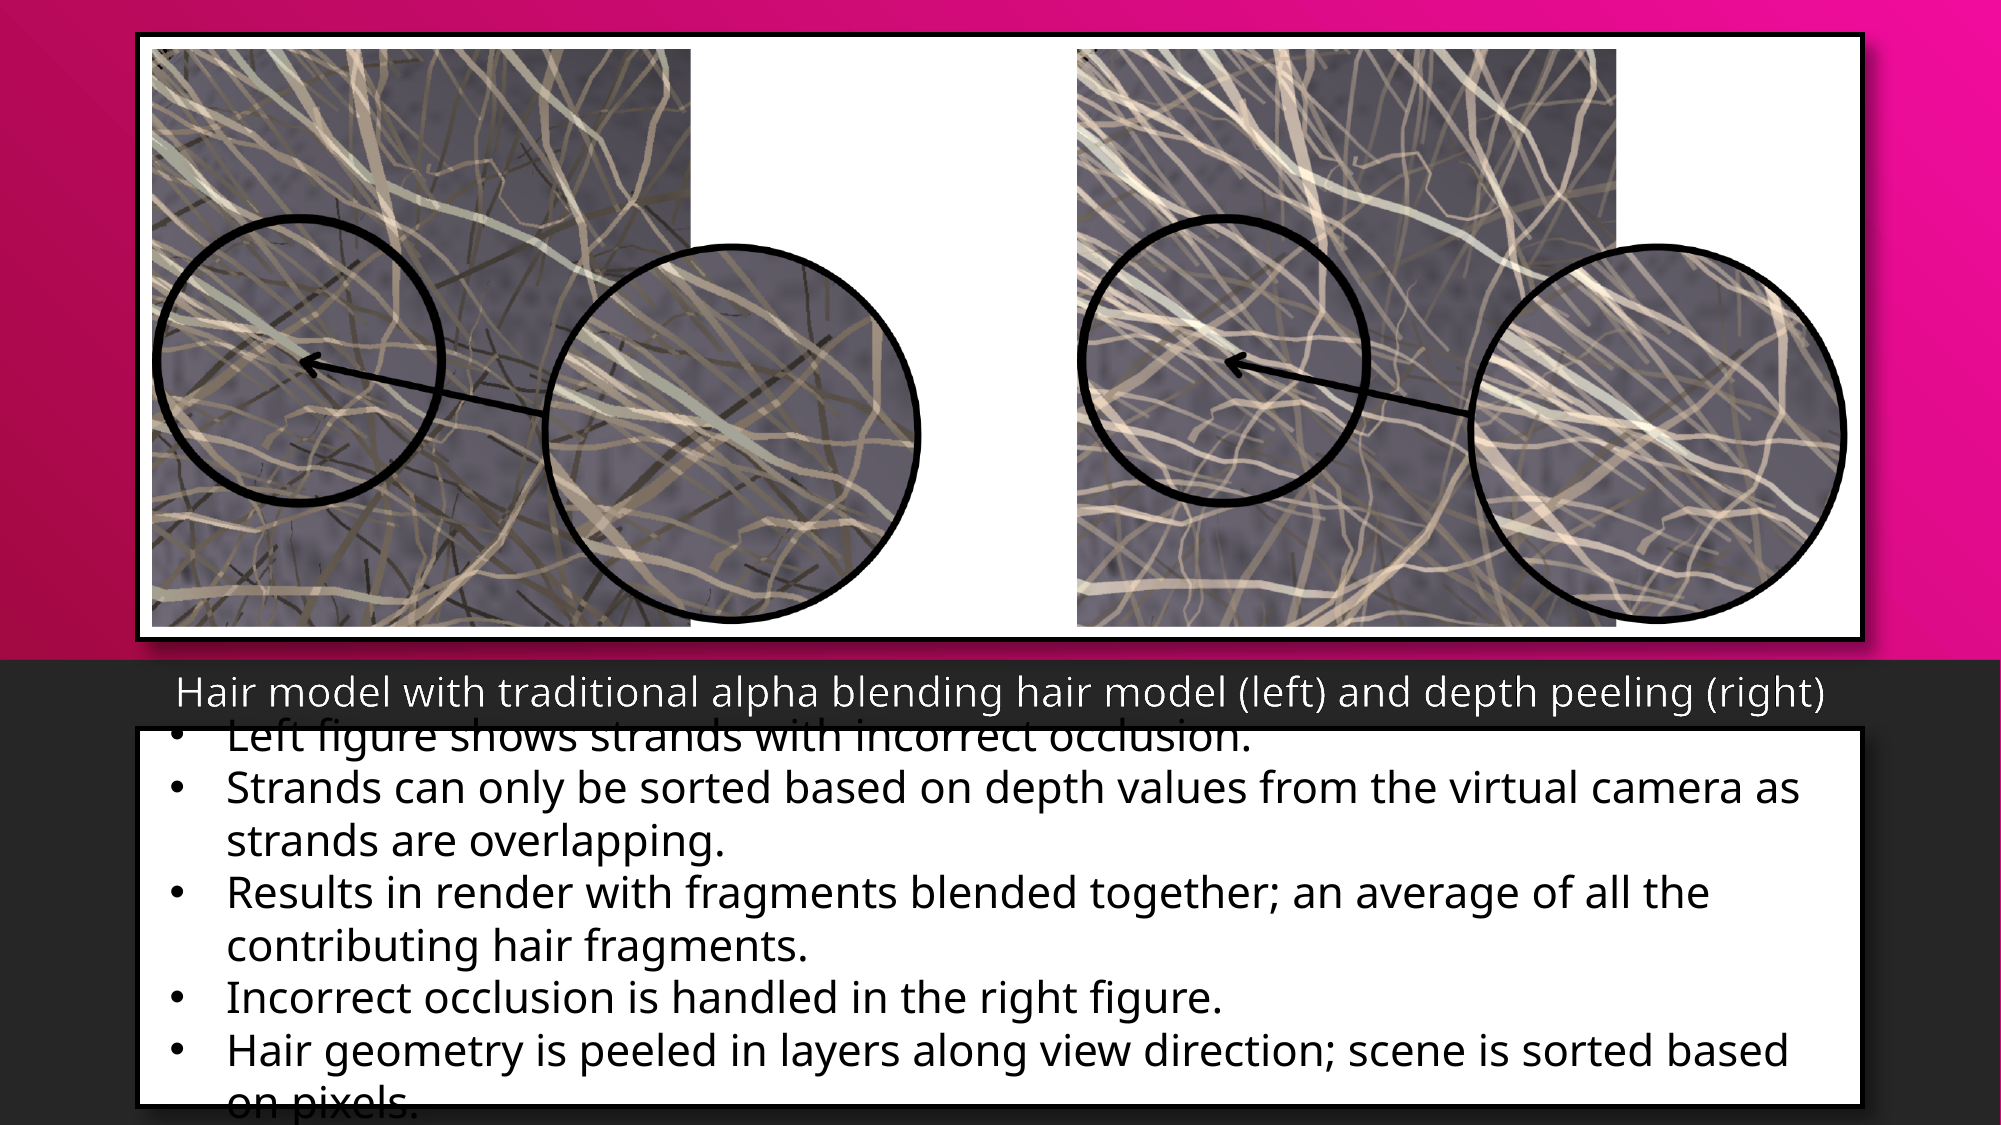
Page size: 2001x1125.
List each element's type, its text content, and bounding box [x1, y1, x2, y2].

text_box Hair model with traditional alpha blending hair model (left) and depth peeling (right) [141, 657, 1859, 723]
text_box [0, 659, 2000, 1125]
text_box [0, 0, 2000, 659]
picture [152, 49, 922, 627]
picture [1077, 49, 1848, 628]
text_box [137, 34, 1864, 641]
text_box Left figure shows strands with incorrect occlusion. Strands can only be sorted based on depth values from the virtual camera as strands are overlapping. Results in render with fragments blended together; an average of all the contributing hair fragments. Incorrect occlusion is handled in the right figure. Hair geometry is peeled in layers along view direction; scene is sorted based on pixels. [137, 727, 1864, 1107]
